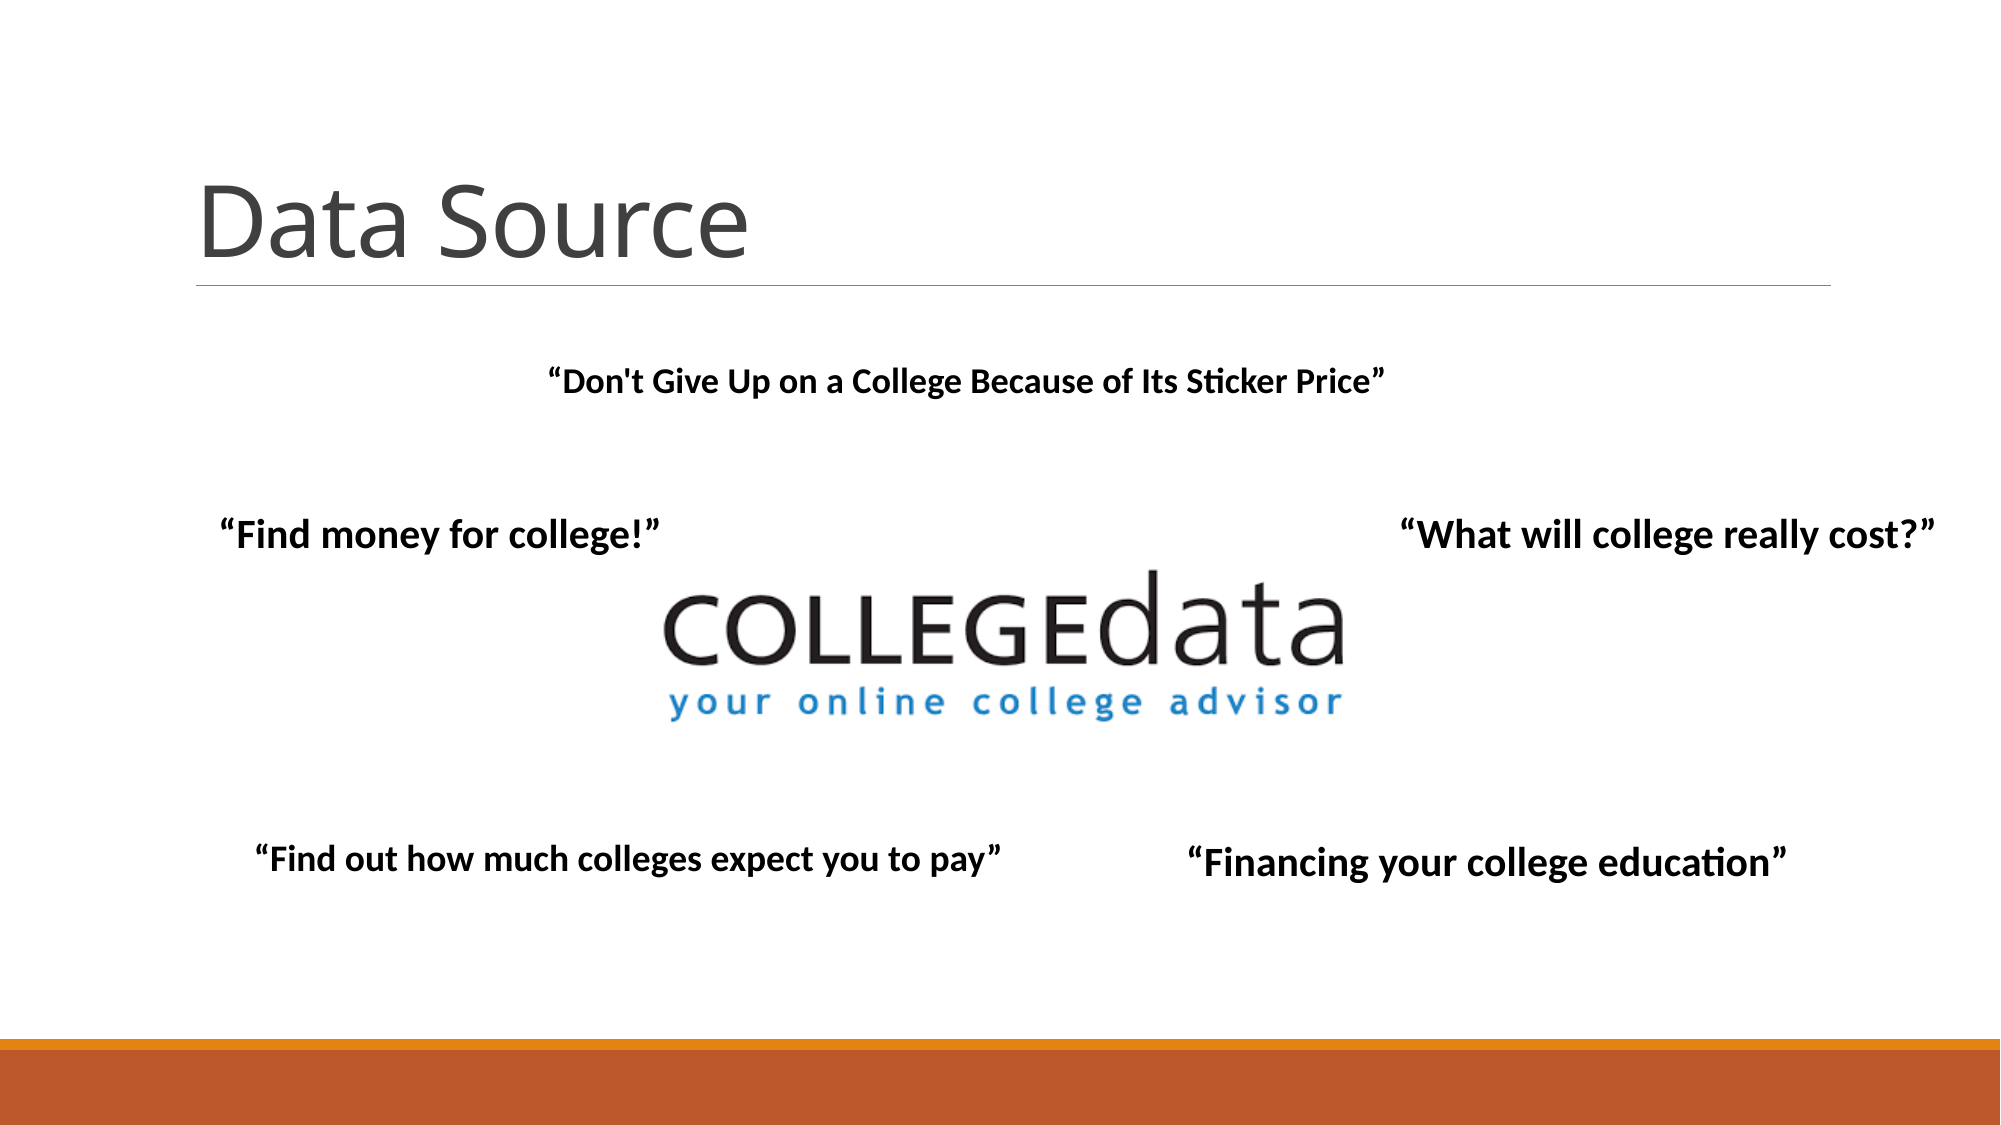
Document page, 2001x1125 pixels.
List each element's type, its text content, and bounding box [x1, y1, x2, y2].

picture [660, 564, 1350, 734]
text_box “Find money for college!” [203, 499, 678, 565]
text_box “What will college really cost?” [1383, 499, 1953, 565]
list “Don't Give Up on a College Because of Its Sticker Price” [532, 354, 1506, 439]
text_box “Find out how much colleges expect you to pay” [238, 827, 1019, 887]
title Data Source [180, 47, 1830, 285]
text_box “Financing your college education” [1171, 827, 1805, 892]
